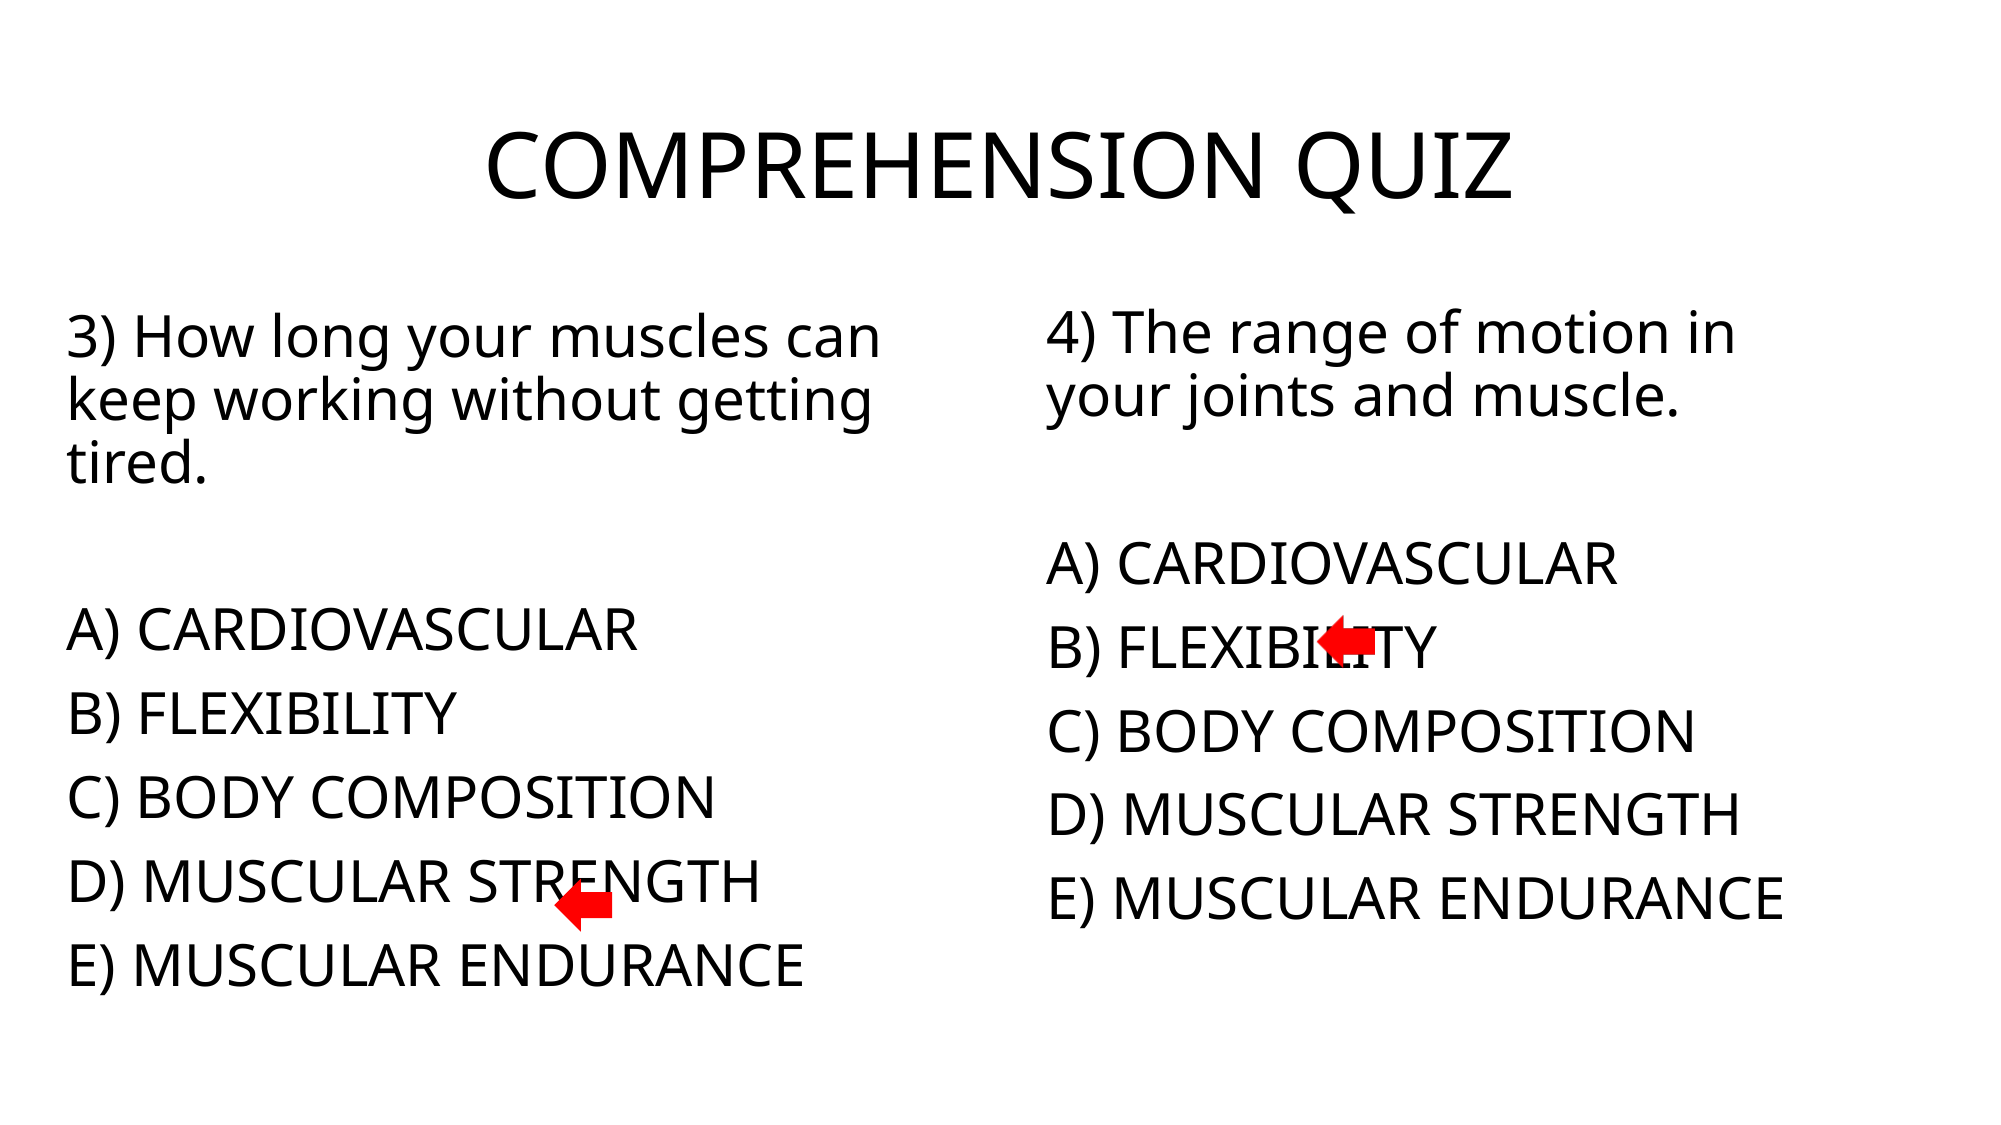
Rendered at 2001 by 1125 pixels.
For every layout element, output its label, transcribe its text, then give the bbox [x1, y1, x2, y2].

list 3) How long your muscles can keep working without getting tired. A) CARDIOVASCULAR B) FLEXIBILITY C) BODY COMPOSITION D) MUSCULAR STRENGTH E) MUSCULAR ENDURANCE [51, 299, 902, 1014]
list 4) The range of motion in your joints and muscle. A) CARDIOVASCULAR B) FLEXIBILITY C) BODY COMPOSITION D) MUSCULAR STRENGTH E) MUSCULAR ENDURANCE [1031, 296, 1882, 1010]
text_box [554, 878, 613, 932]
picture [1316, 614, 1375, 669]
title COMPREHENSION QUIZ [137, 59, 1863, 278]
